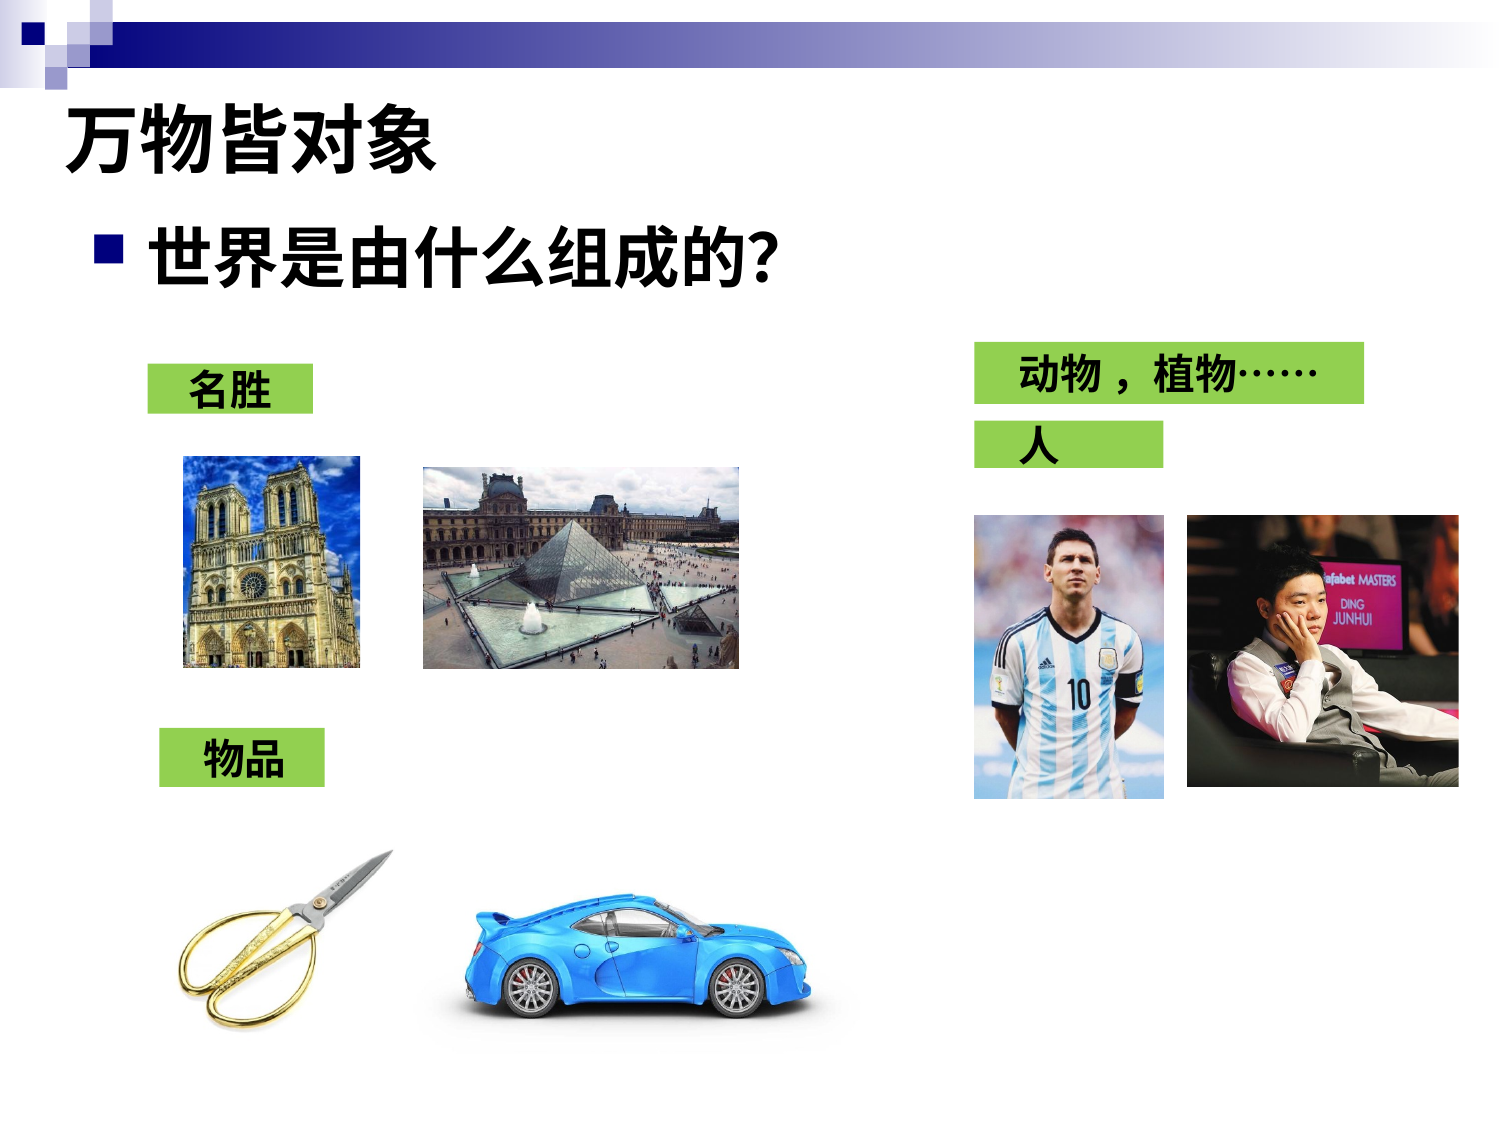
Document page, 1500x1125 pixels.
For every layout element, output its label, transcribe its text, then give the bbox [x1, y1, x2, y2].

picture [407, 833, 869, 1059]
picture [159, 810, 398, 1049]
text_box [147, 341, 1365, 788]
picture [182, 455, 361, 669]
picture [974, 514, 1164, 799]
list 世界是由什么组成的？ [74, 207, 1426, 951]
title 万物皆对象 [49, 43, 503, 232]
picture [423, 467, 739, 669]
picture [1186, 514, 1459, 788]
